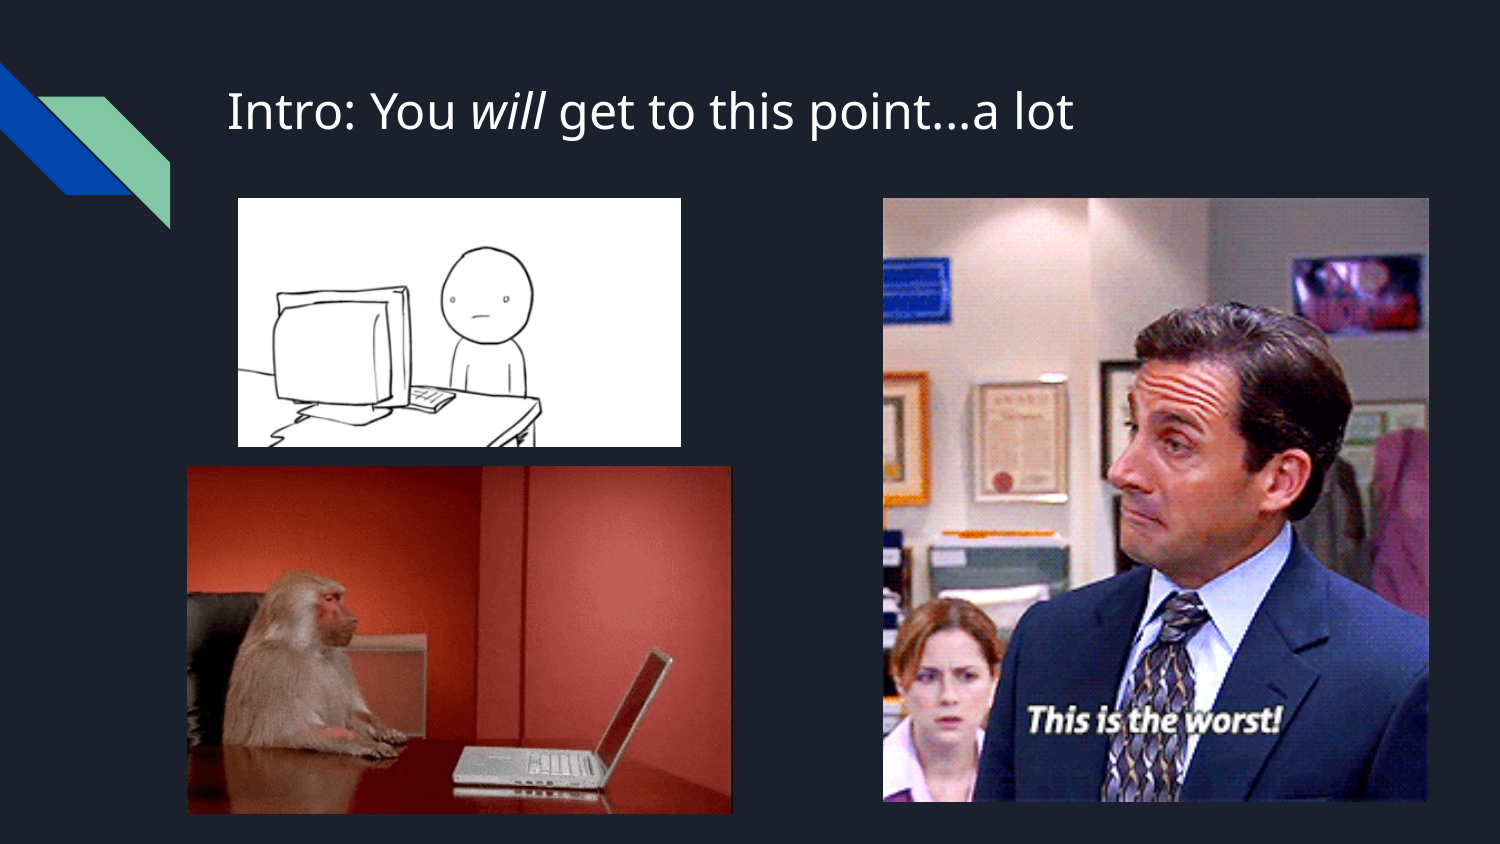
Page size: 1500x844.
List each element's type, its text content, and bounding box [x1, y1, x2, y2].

picture [238, 197, 681, 447]
title Intro: You will get to this point...a lot [212, 64, 1368, 215]
picture [883, 198, 1429, 802]
picture [186, 465, 733, 814]
